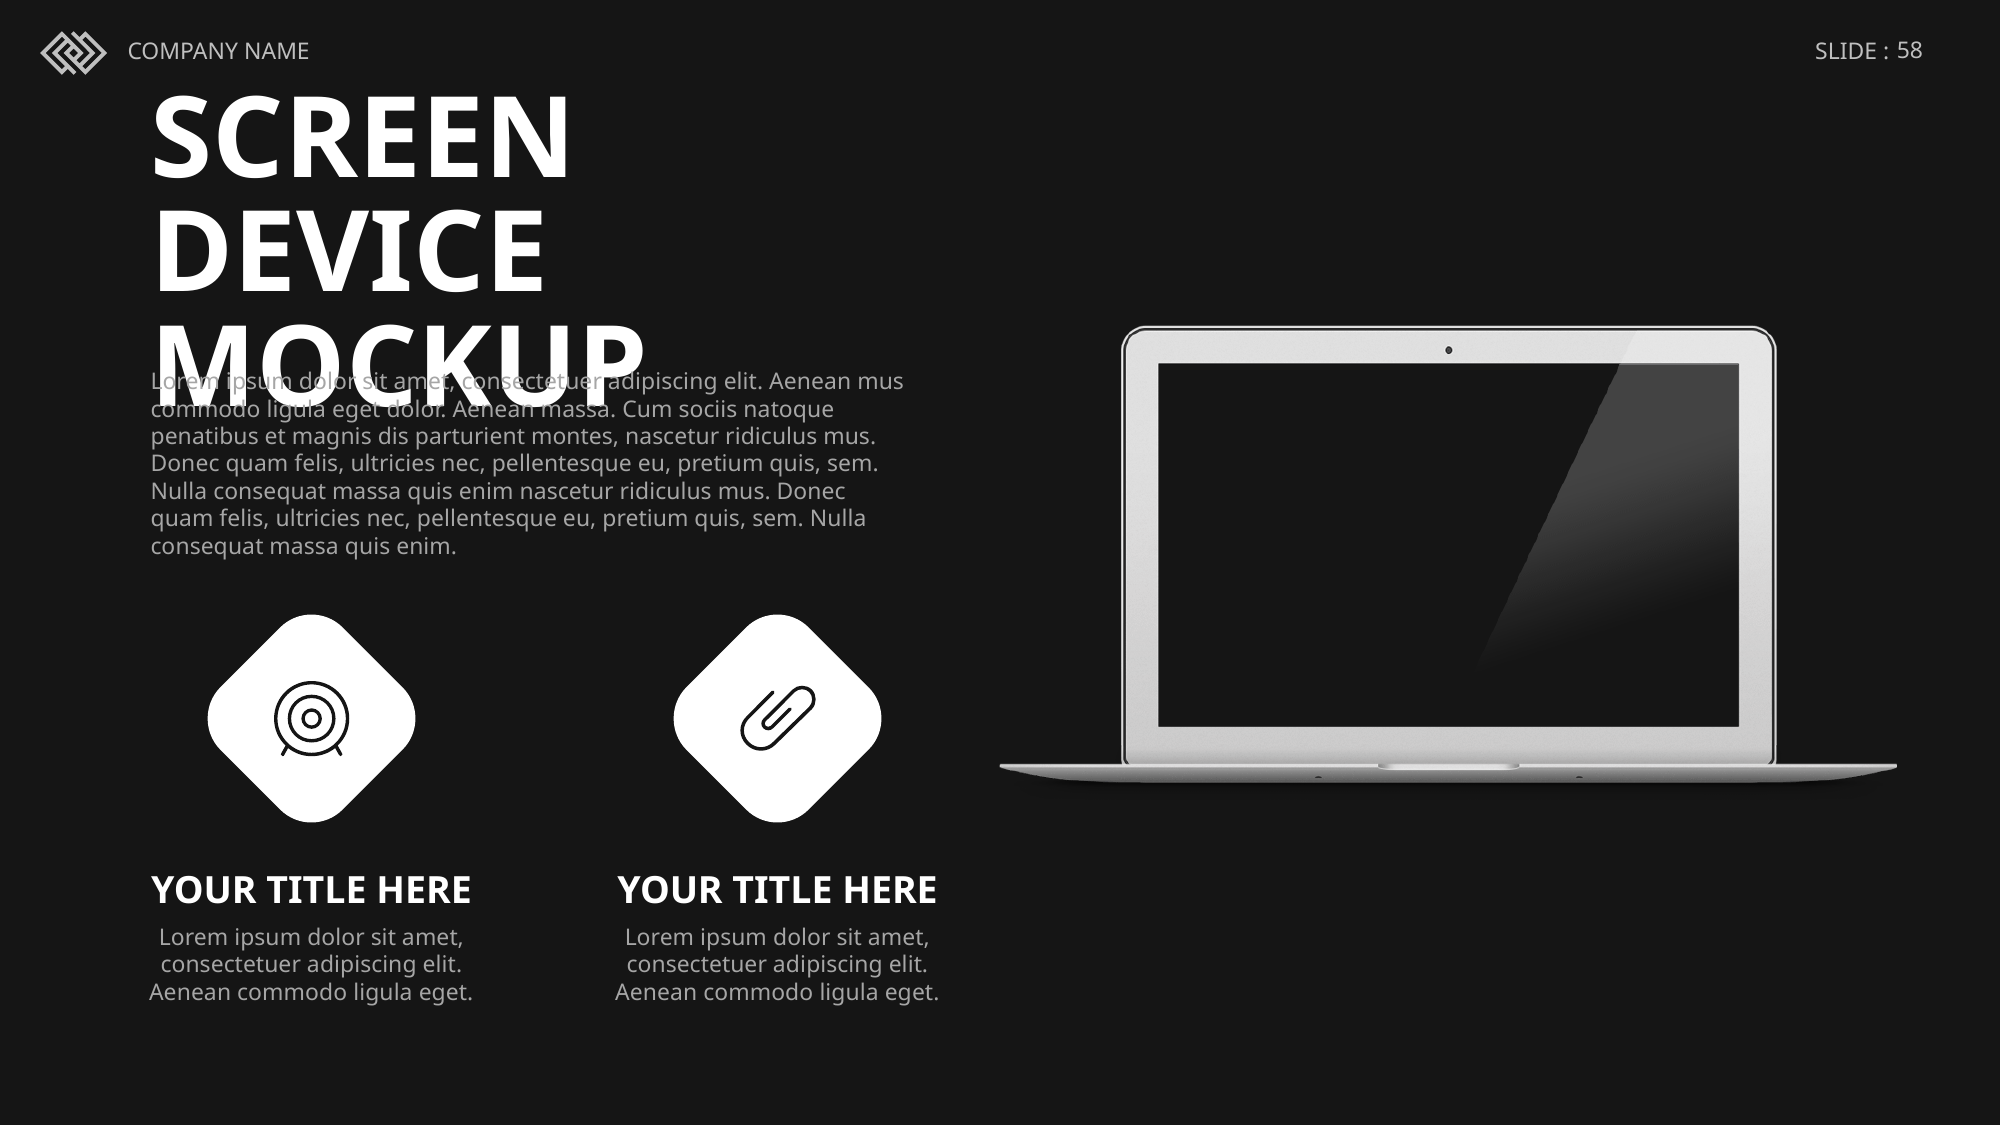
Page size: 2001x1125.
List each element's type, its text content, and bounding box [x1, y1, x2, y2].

picture [999, 325, 1897, 800]
text_box [740, 685, 816, 751]
text_box Lorem ipsum dolor sit amet, consectetuer adipiscing elit. Aenean commodo ligula eget. [99, 918, 524, 1010]
text_box [673, 614, 882, 823]
text_box Lorem ipsum dolor sit amet, consectetuer adipiscing elit. Aenean commodo ligula eget. [565, 918, 990, 1010]
text_box YOUR TITLE HERE [99, 859, 524, 918]
text_box YOUR TITLE HERE [565, 859, 990, 918]
text_box [207, 614, 416, 823]
text_box SCREEN DEVICE MOCKUP [135, 115, 921, 350]
text_box [274, 681, 350, 757]
text_box Lorem ipsum dolor sit amet, consectetuer adipiscing elit. Aenean mus commodo ligula eget dolor. Aenean massa. Cum sociis natoque penatibus et magnis dis parturient montes, nascetur ridiculus mus. Donec quam felis, ultricies nec, pellentesque eu, pretium quis, sem. Nulla consequat massa quis enim nascetur ridiculus mus. Donec quam felis, ultricies nec, pellentesque eu, pretium quis, sem. Nulla consequat massa quis enim. [135, 350, 921, 576]
